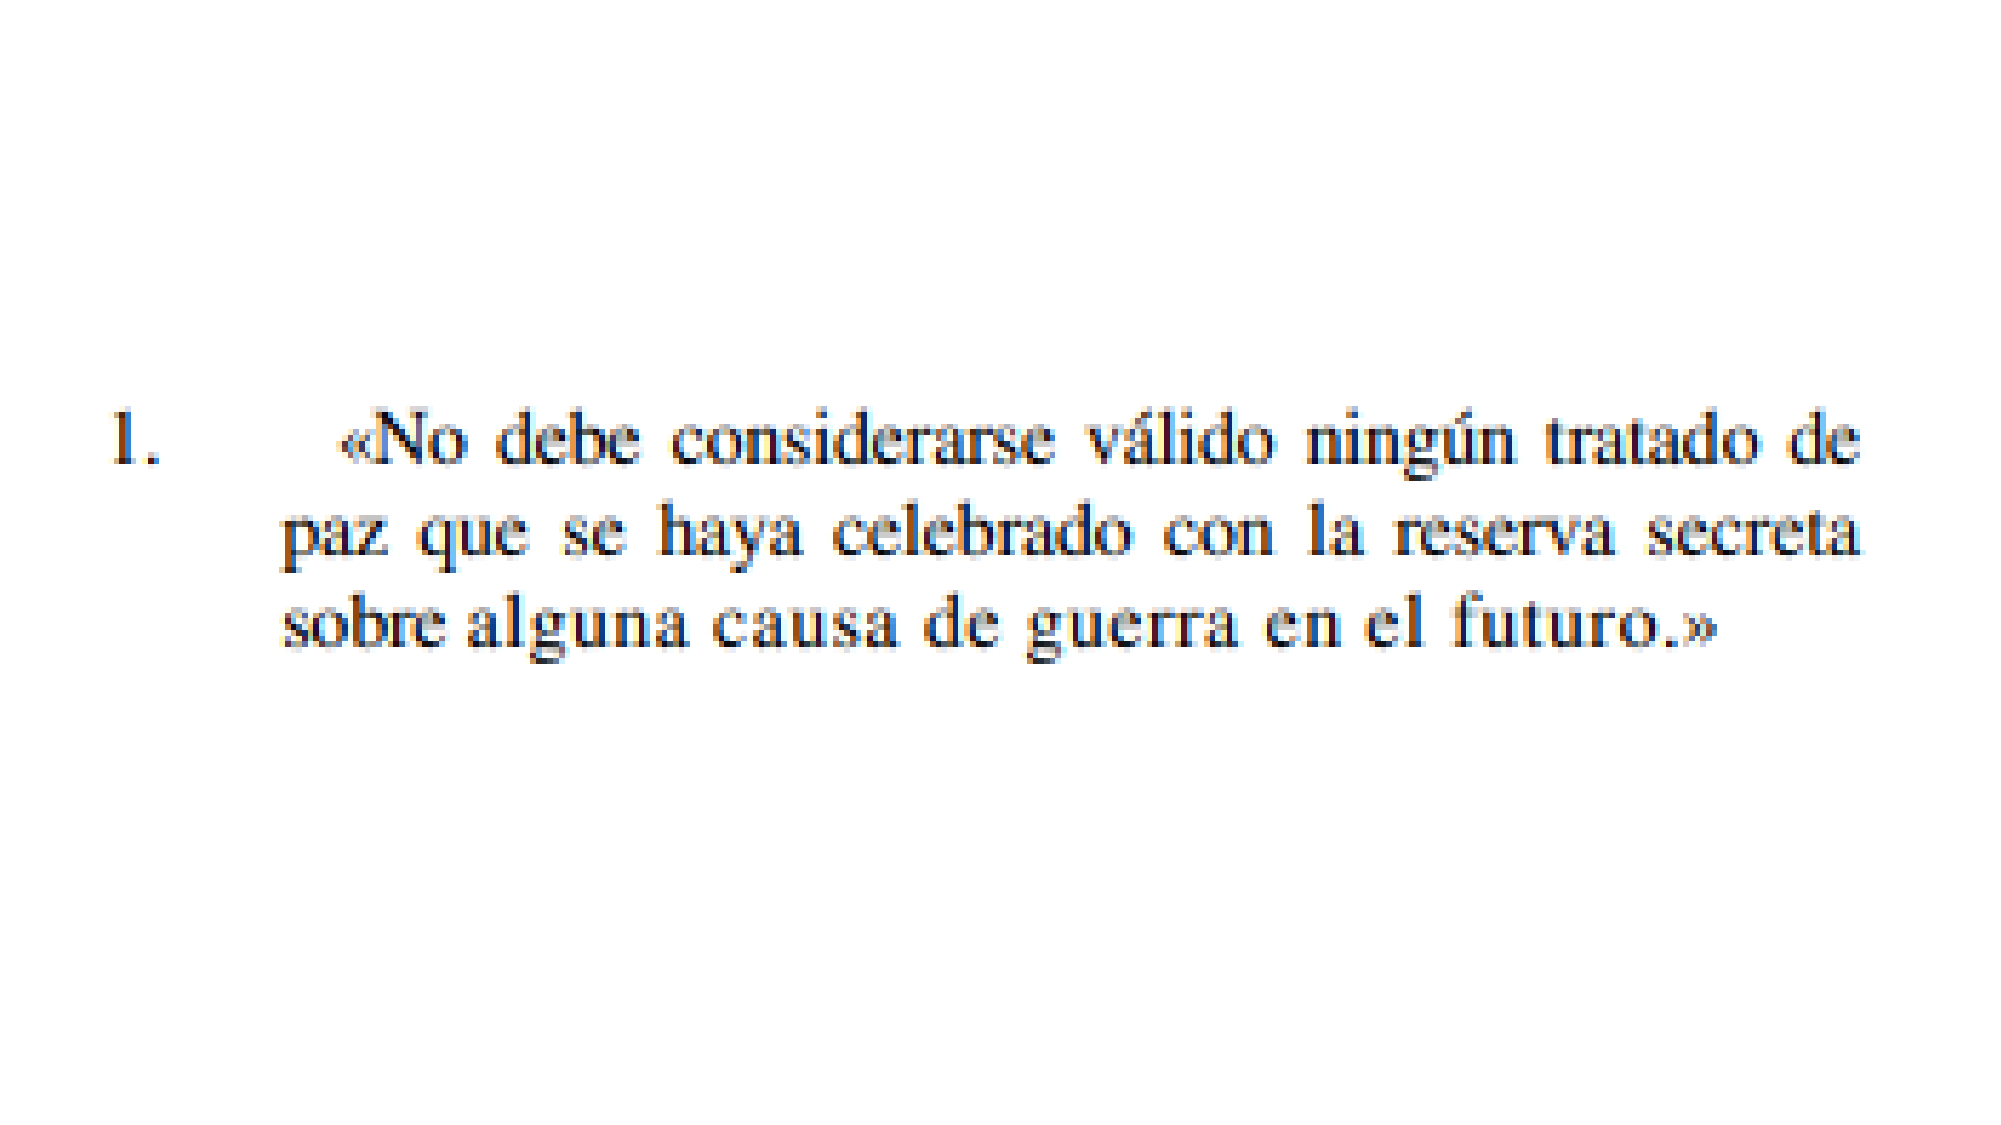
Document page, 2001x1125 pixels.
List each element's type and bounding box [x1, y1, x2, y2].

picture [0, 321, 1952, 699]
